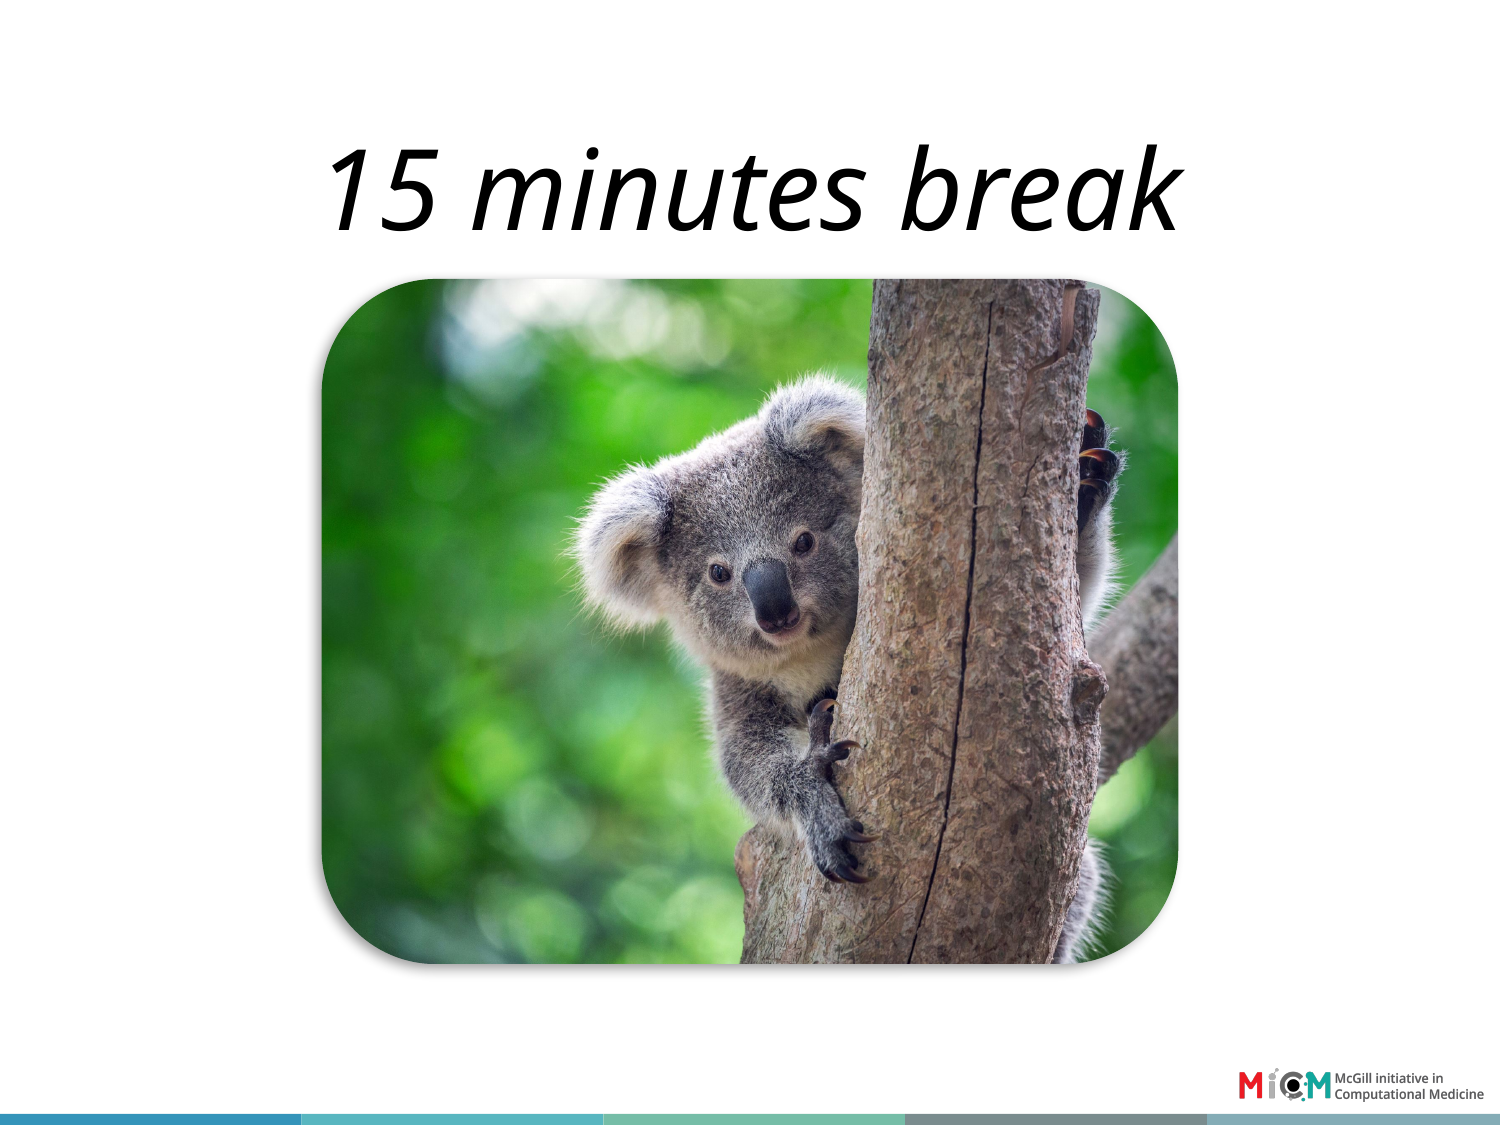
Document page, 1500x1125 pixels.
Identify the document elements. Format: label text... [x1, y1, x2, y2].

picture [321, 278, 1179, 965]
list 15 minutes break [103, 125, 1397, 840]
picture [1211, 1051, 1500, 1122]
